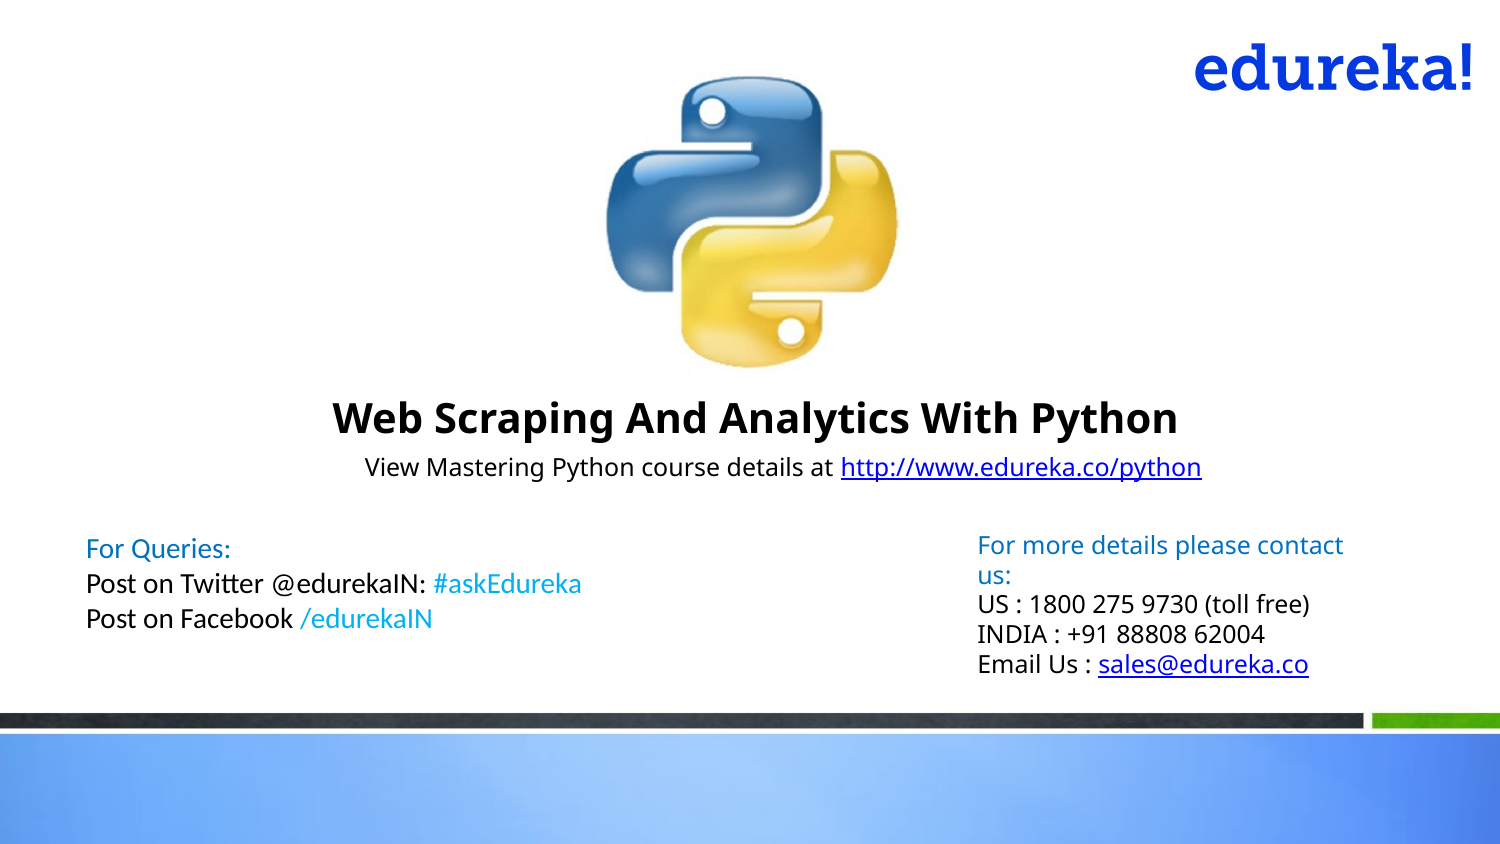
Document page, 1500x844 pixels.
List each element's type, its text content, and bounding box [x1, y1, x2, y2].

text_box For more details please contact us: US : 1800 275 9730 (toll free) INDIA : +91 88808 62004 Email Us : sales@edureka.co [962, 528, 1393, 691]
text_box For Queries: Post on Twitter @edurekaIN: #askEdureka Post on Facebook /edurekaIN [71, 521, 897, 642]
text_box View Mastering Python course details at http://www.edureka.co/python [349, 443, 1413, 528]
text_box Web Scraping And Analytics With Python [174, 384, 1338, 450]
picture [0, 0, 1500, 844]
